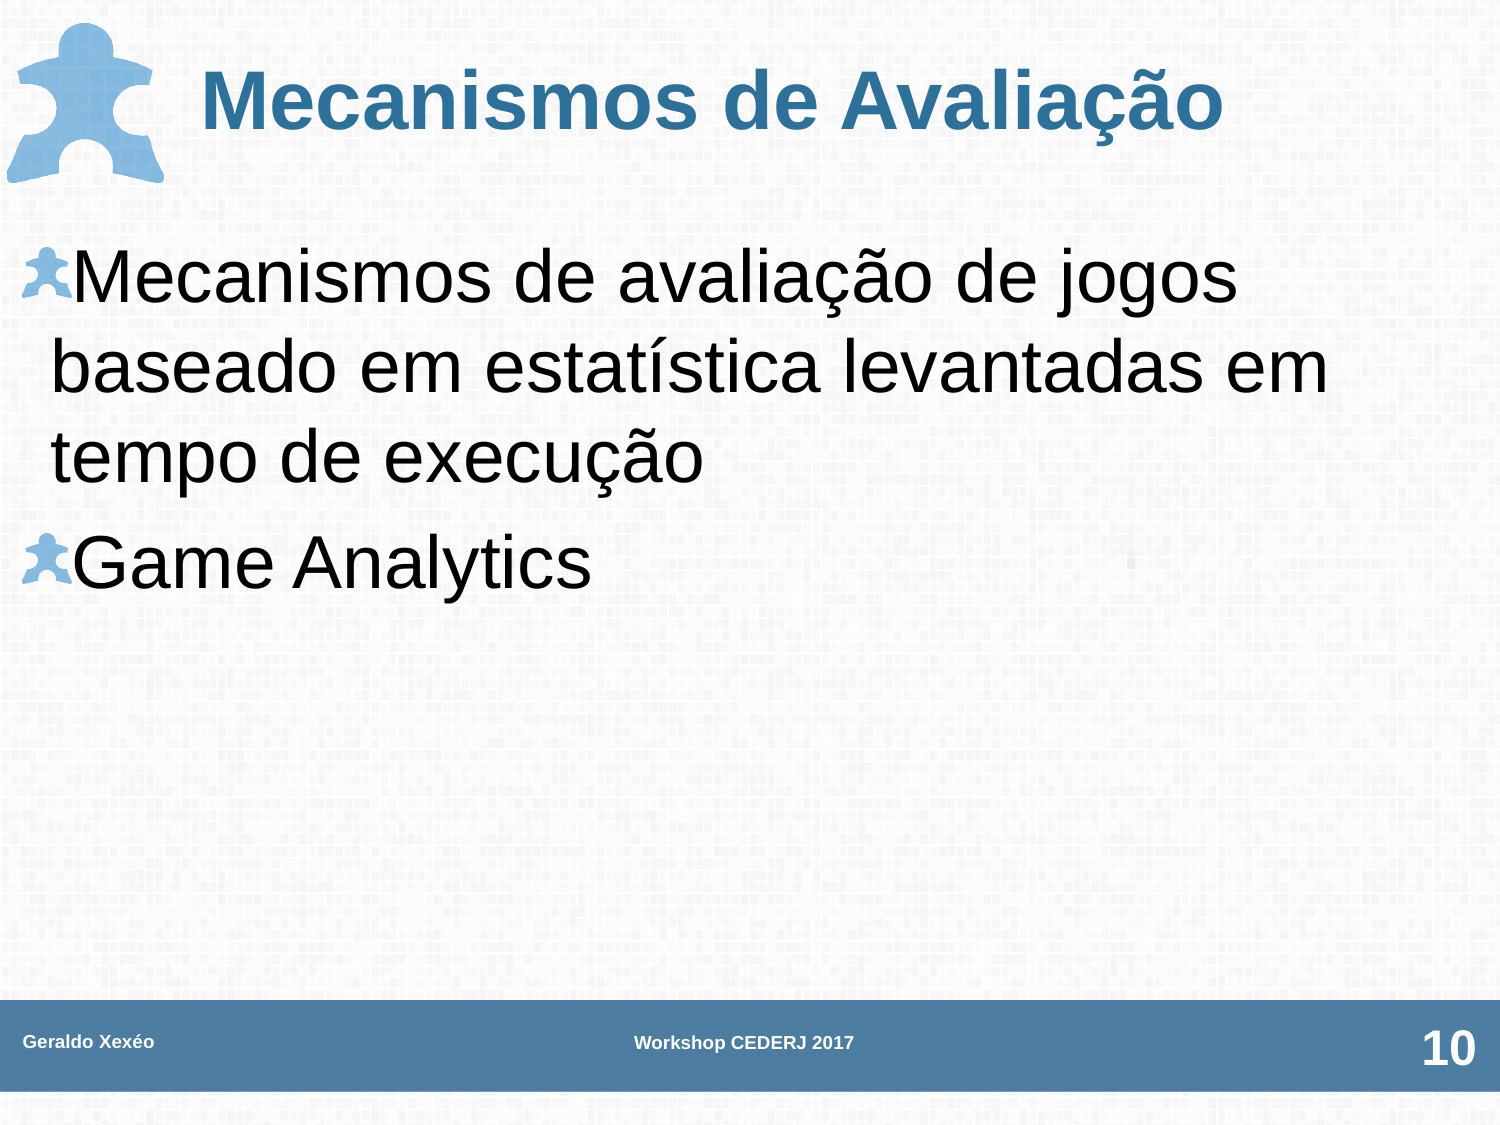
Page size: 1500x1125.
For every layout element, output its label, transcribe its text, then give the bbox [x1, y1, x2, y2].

title Mecanismos de Avaliação [185, 11, 1481, 195]
slide_number Geraldo Xexéo [7, 1017, 203, 1066]
slide_number 10 [1297, 1021, 1492, 1069]
list Mecanismos de avaliação de jogos baseado em estatística levantadas em tempo de execução Game Analytics [7, 220, 1481, 976]
picture [0, 0, 1500, 1125]
footer Workshop CEDERJ 2017 [526, 1018, 962, 1066]
